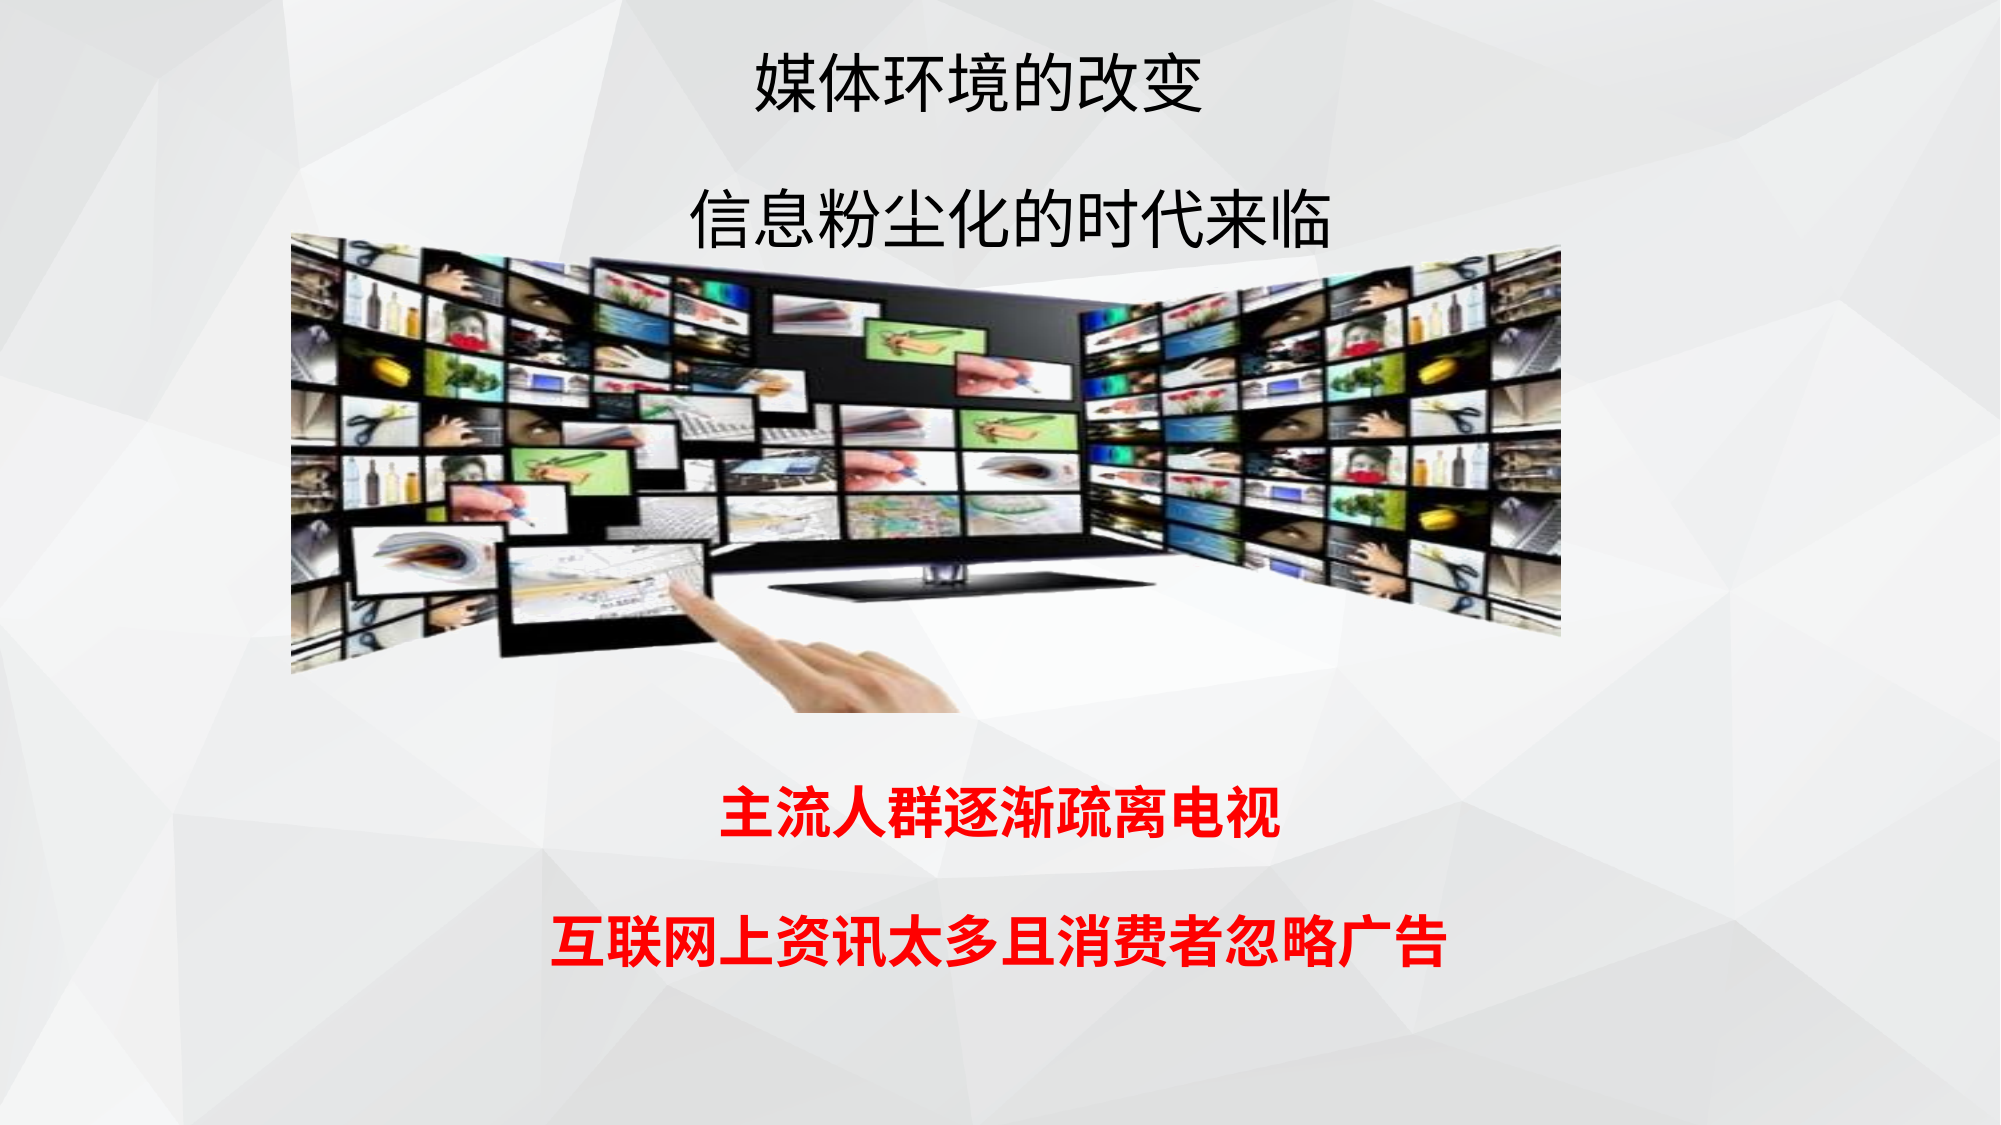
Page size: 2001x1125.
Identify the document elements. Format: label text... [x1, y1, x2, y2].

text_box 信息粉尘化的时代来临 [113, 132, 1909, 264]
picture [0, 0, 2001, 1125]
text_box 主流人群逐渐疏离电视 互联网上资讯太多且消费者忽略广告 [32, 735, 1968, 982]
title 媒体环境的改变 [112, 39, 1846, 135]
